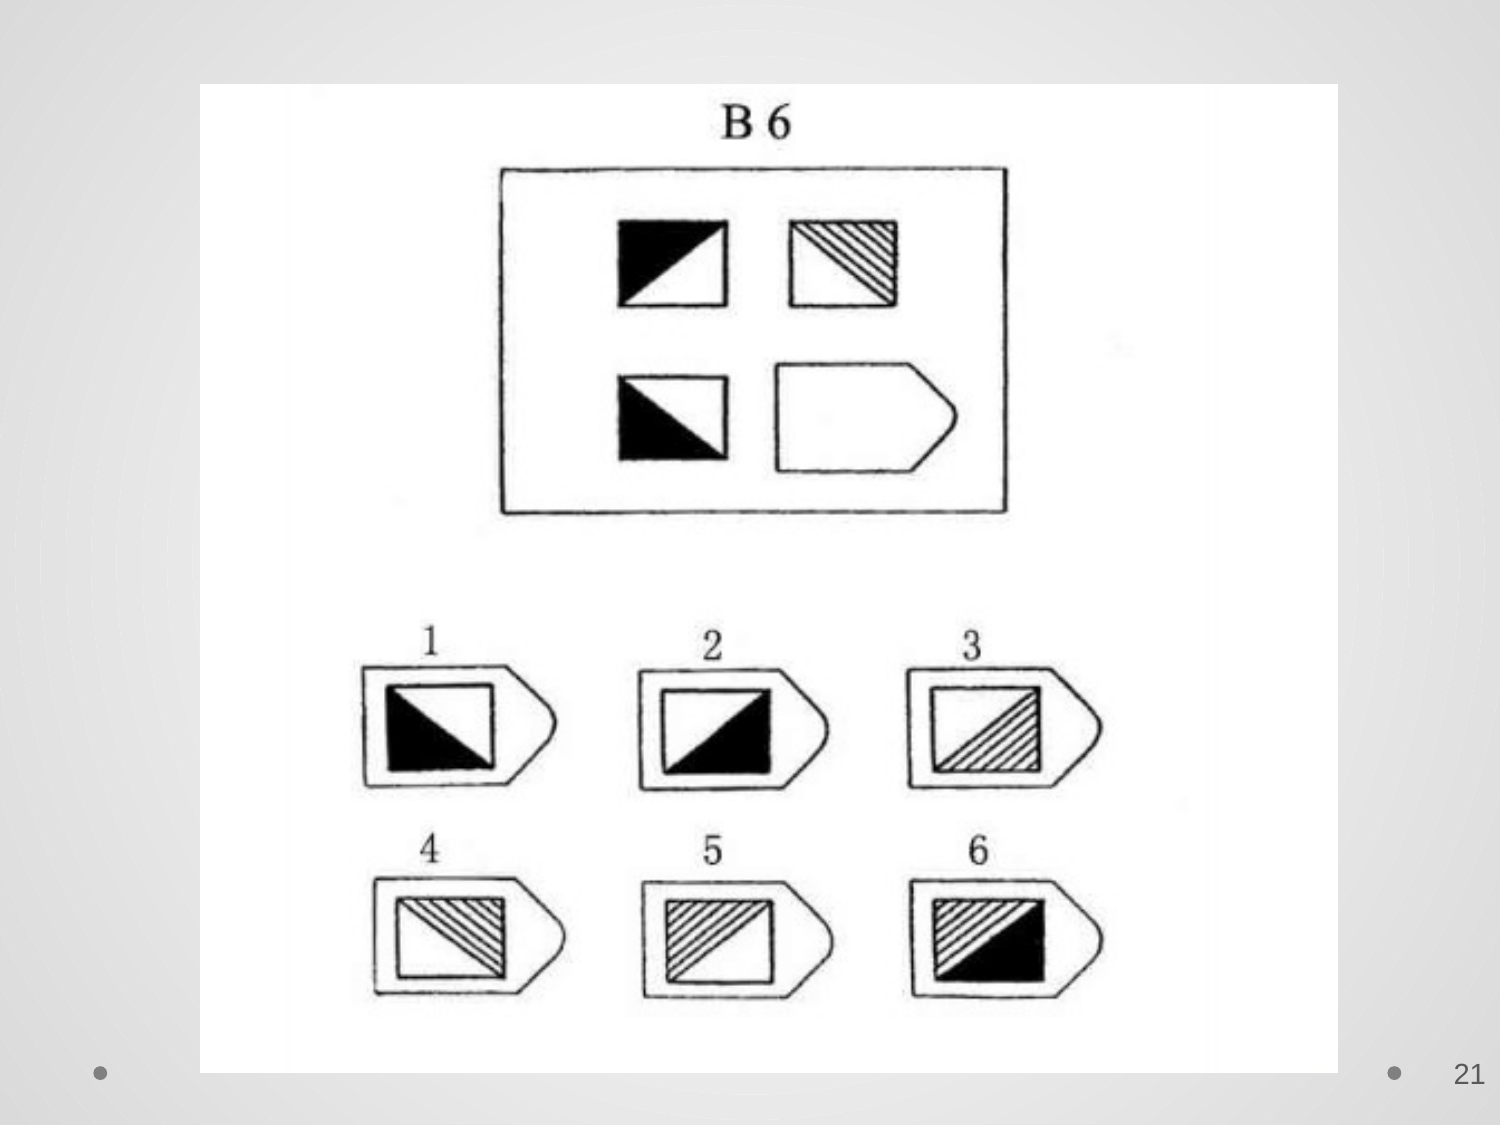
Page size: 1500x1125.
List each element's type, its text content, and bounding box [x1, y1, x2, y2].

slide_number 21 [1401, 1042, 1494, 1103]
picture [199, 84, 1338, 1074]
